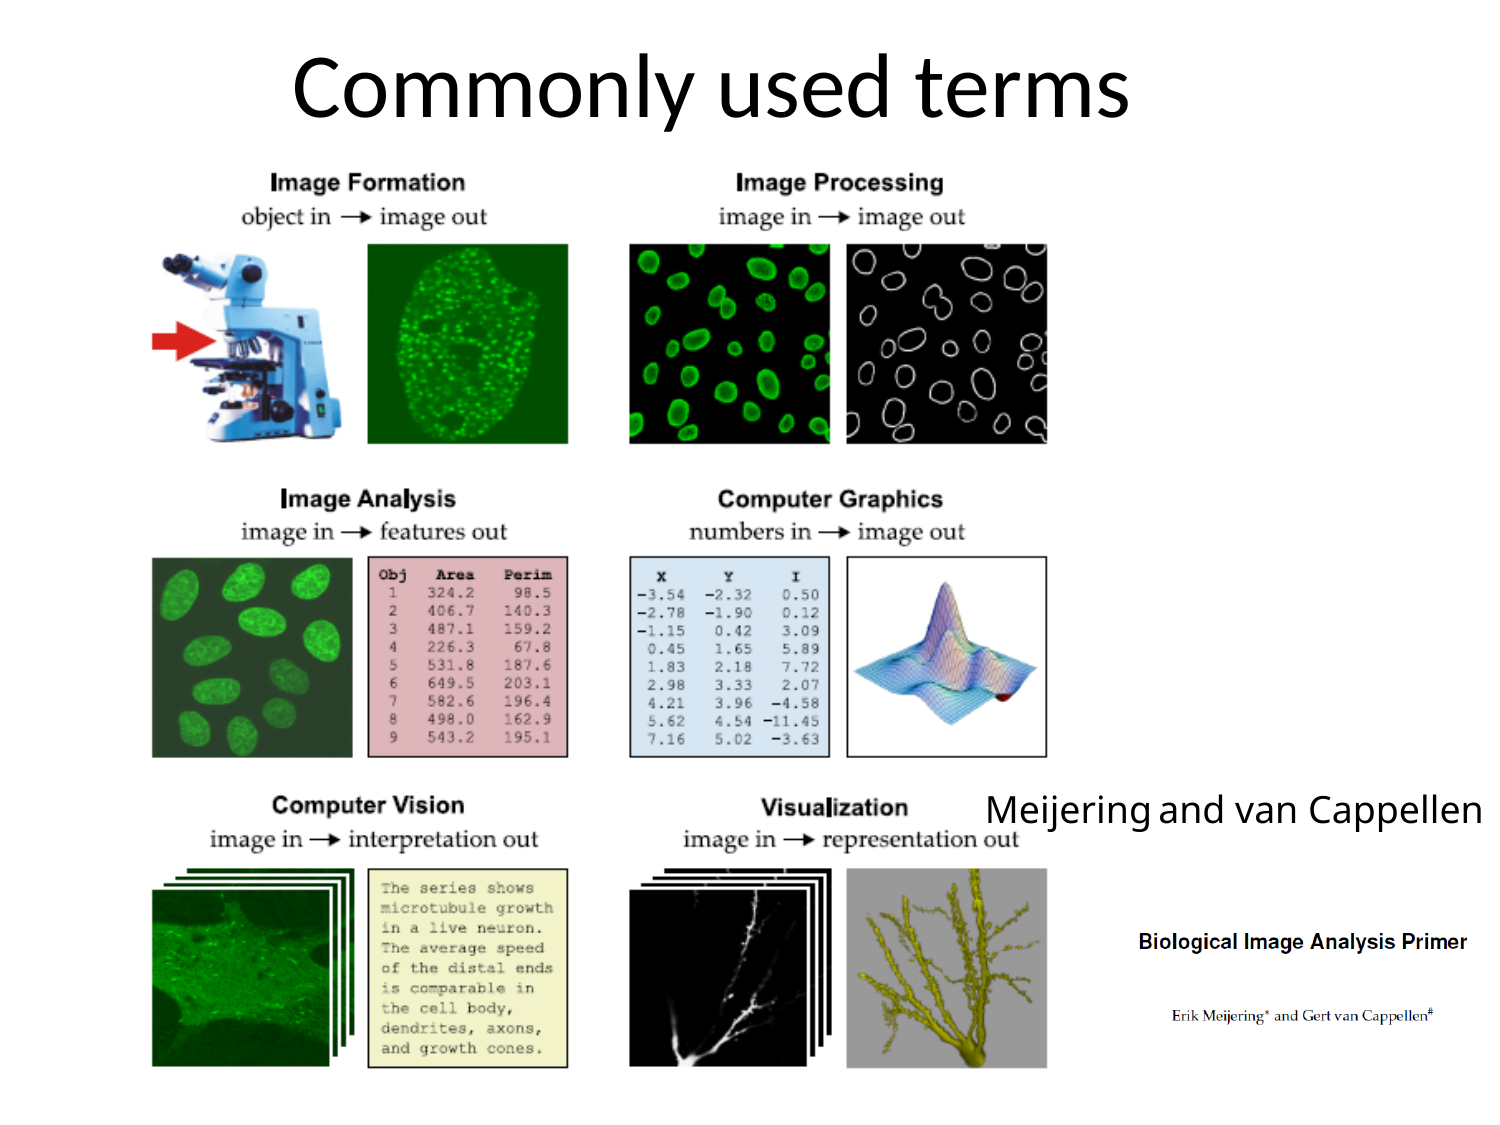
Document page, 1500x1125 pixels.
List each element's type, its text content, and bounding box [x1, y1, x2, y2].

title Commonly used terms [37, 0, 1388, 175]
picture [58, 137, 1120, 1088]
picture [1124, 924, 1488, 1040]
text_box Meijering and van Cappellen [1124, 779, 1499, 839]
